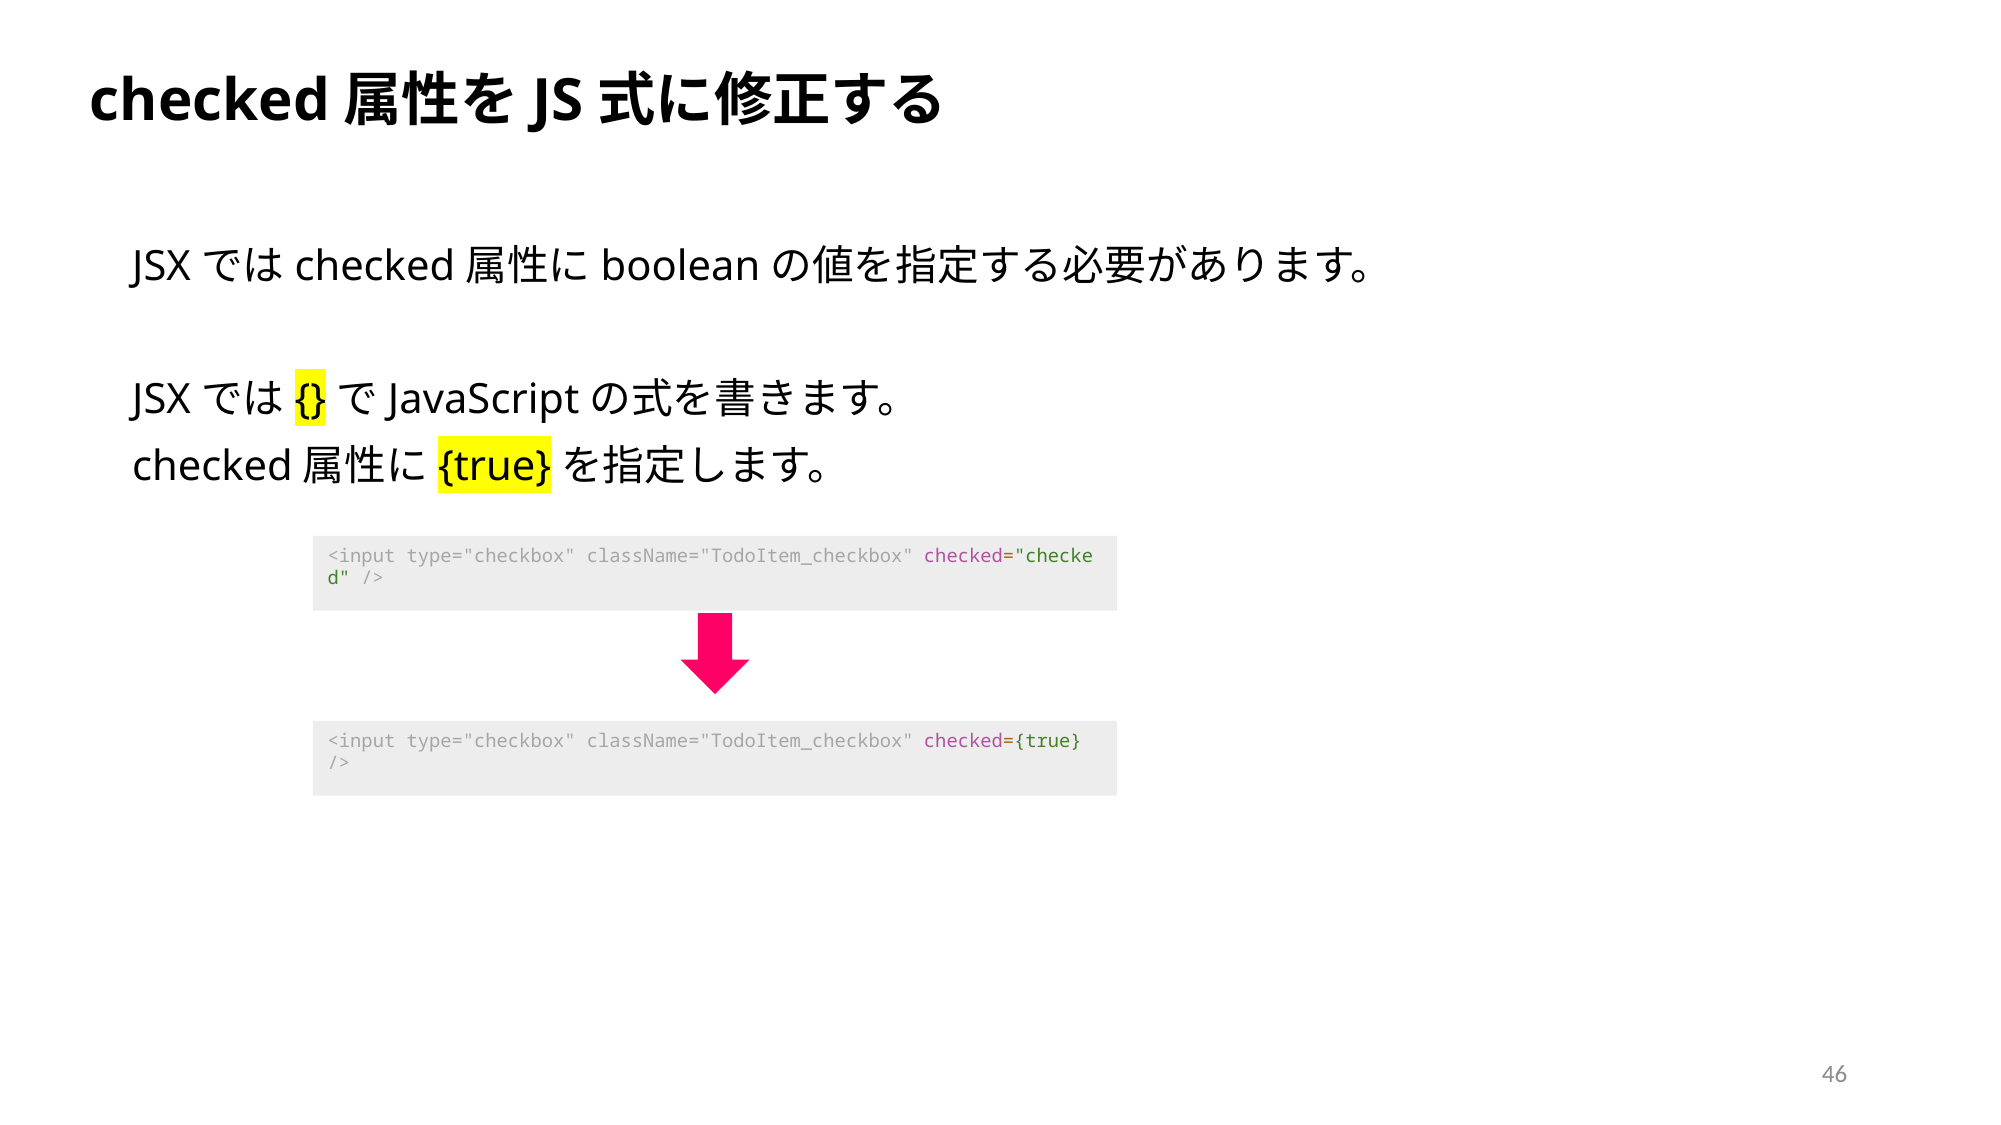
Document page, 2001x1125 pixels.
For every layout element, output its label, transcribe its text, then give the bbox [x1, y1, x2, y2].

text_box <input type="checkbox" className="TodoItem_checkbox" checked={true} /> [312, 720, 1117, 796]
slide_number 46 [1412, 1042, 1863, 1103]
text_box <input type="checkbox" className="TodoItem_checkbox" checked="checked" /> [312, 535, 1117, 611]
text_box JSXではchecked属性にbooleanの値を指定する必要があります。 JSXでは{}でJavaScriptの式を書きます。 checked属性に{true}を指定します。 [117, 214, 1904, 563]
text_box [680, 613, 750, 695]
text_box checked属性をJS式に修正する [74, 54, 1454, 140]
